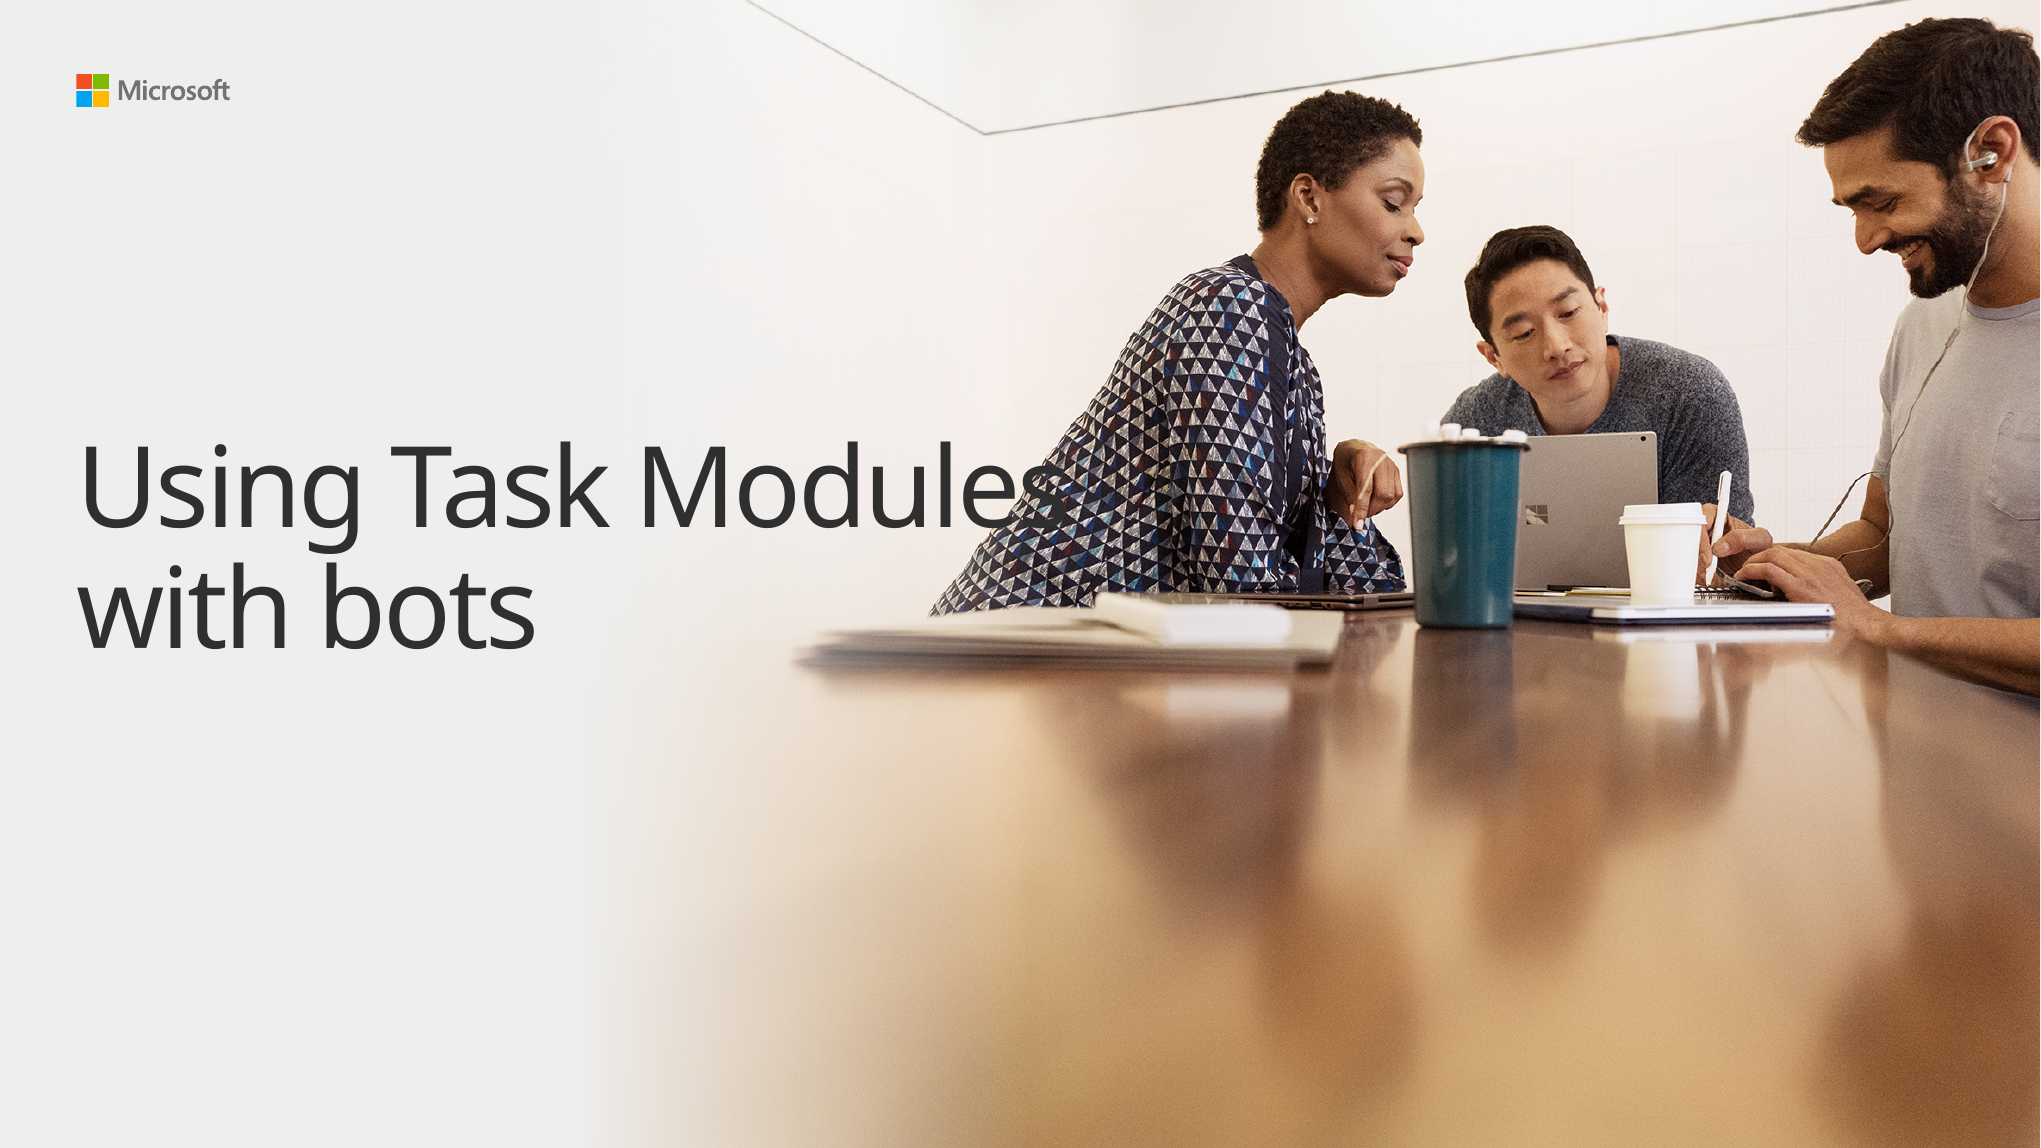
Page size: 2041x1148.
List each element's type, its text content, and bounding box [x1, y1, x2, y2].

title Using Task Modules with bots [76, 388, 1213, 689]
picture [995, 0, 2041, 1148]
